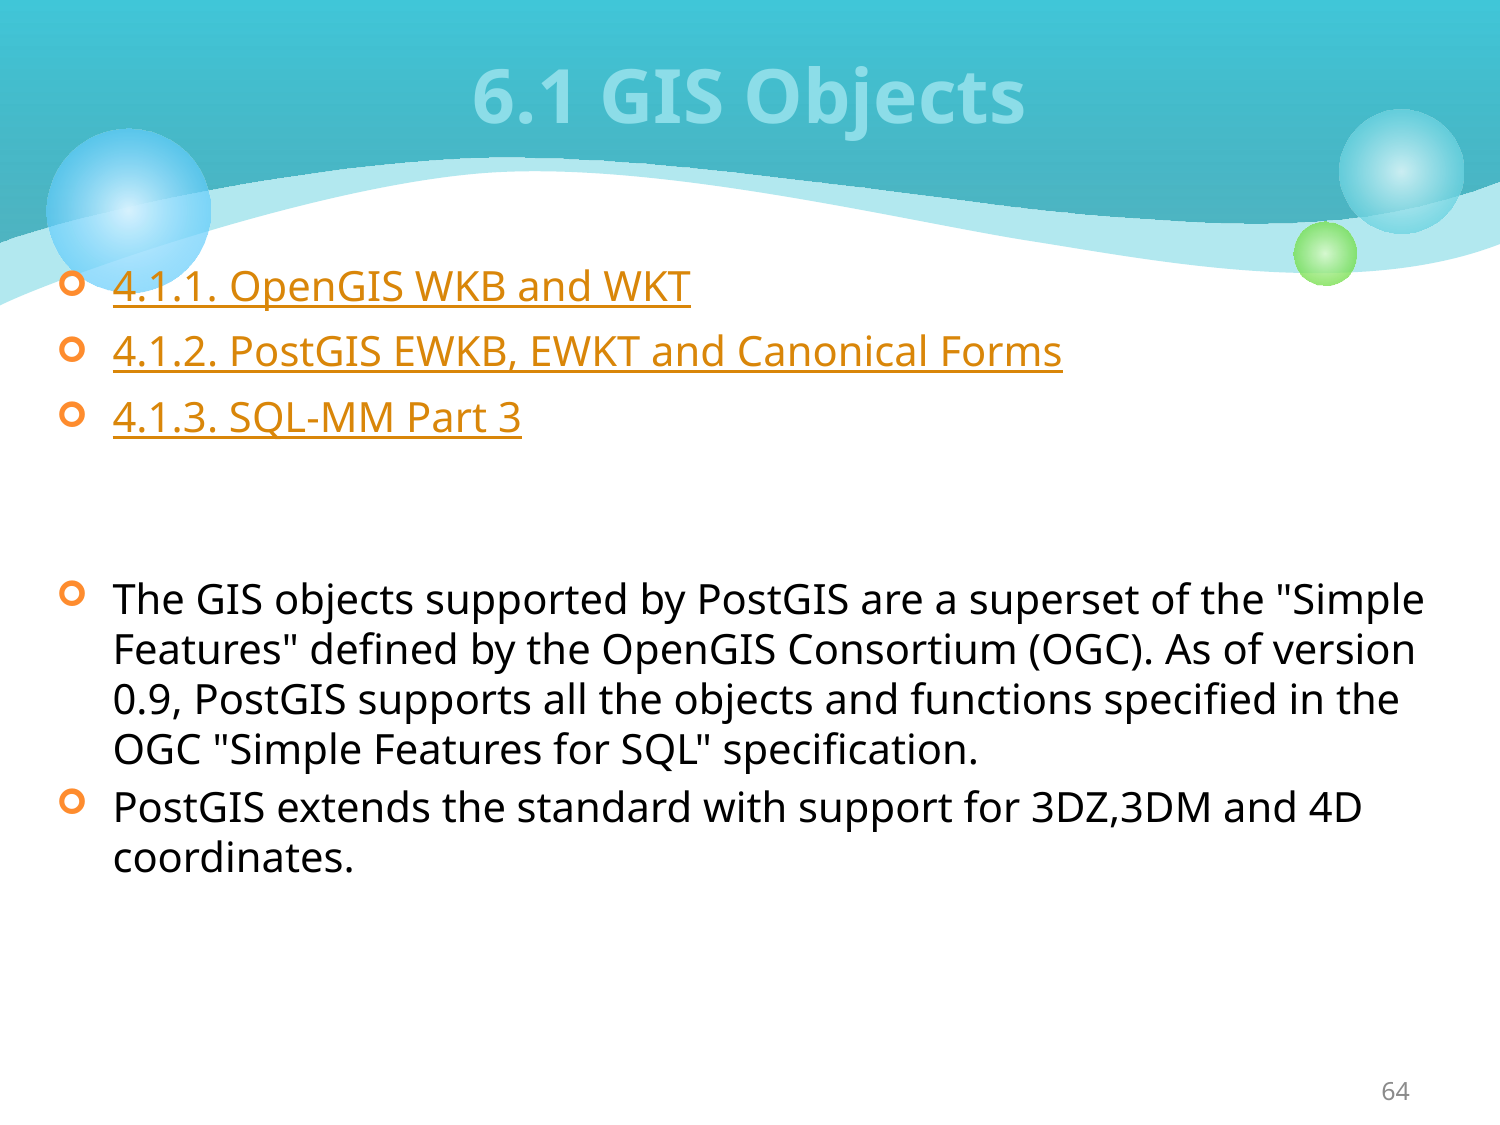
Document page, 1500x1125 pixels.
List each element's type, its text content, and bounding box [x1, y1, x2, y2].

slide_number 64 [1074, 1072, 1425, 1113]
title 6.1 GIS Objects [75, 0, 1425, 188]
list 4.1.1. OpenGIS WKB and WKT 4.1.2. PostGIS EWKB, EWKT and Canonical Forms 4.1.3. SQL-MM Part 3 The GIS objects supported by PostGIS are a superset of the "Simple Features" defined by the OpenGIS Consortium (OGC). As of version 0.9, PostGIS supports all the objects and functions specified in the OGC "Simple Features for SQL" specification. PostGIS extends the standard with support for 3DZ,3DM and 4D coordinates. [41, 252, 1500, 1059]
